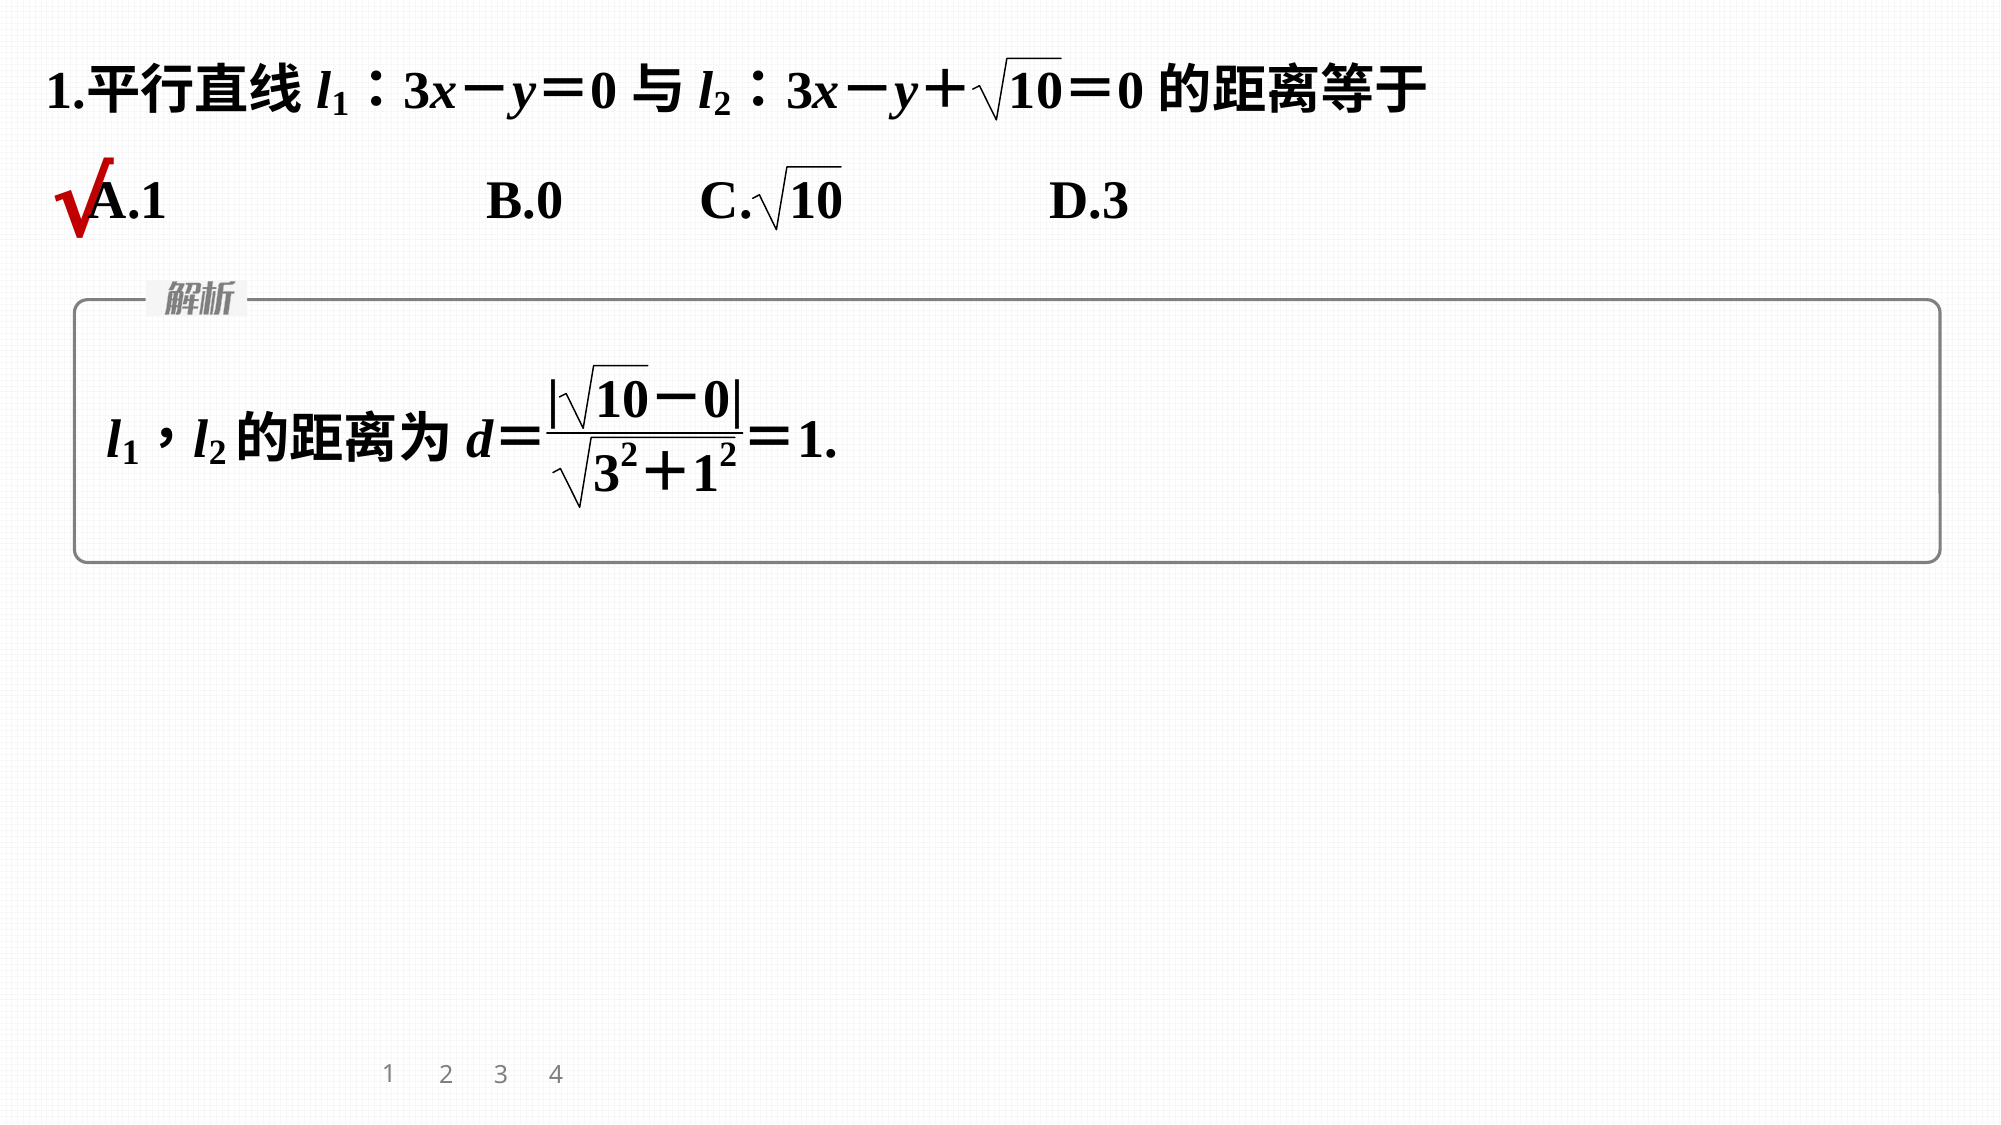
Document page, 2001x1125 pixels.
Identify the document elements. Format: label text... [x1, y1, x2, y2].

text_box √ [36, 135, 161, 263]
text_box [87, 147, 1567, 371]
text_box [106, 354, 1991, 517]
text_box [45, 41, 1929, 138]
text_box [74, 281, 1941, 563]
